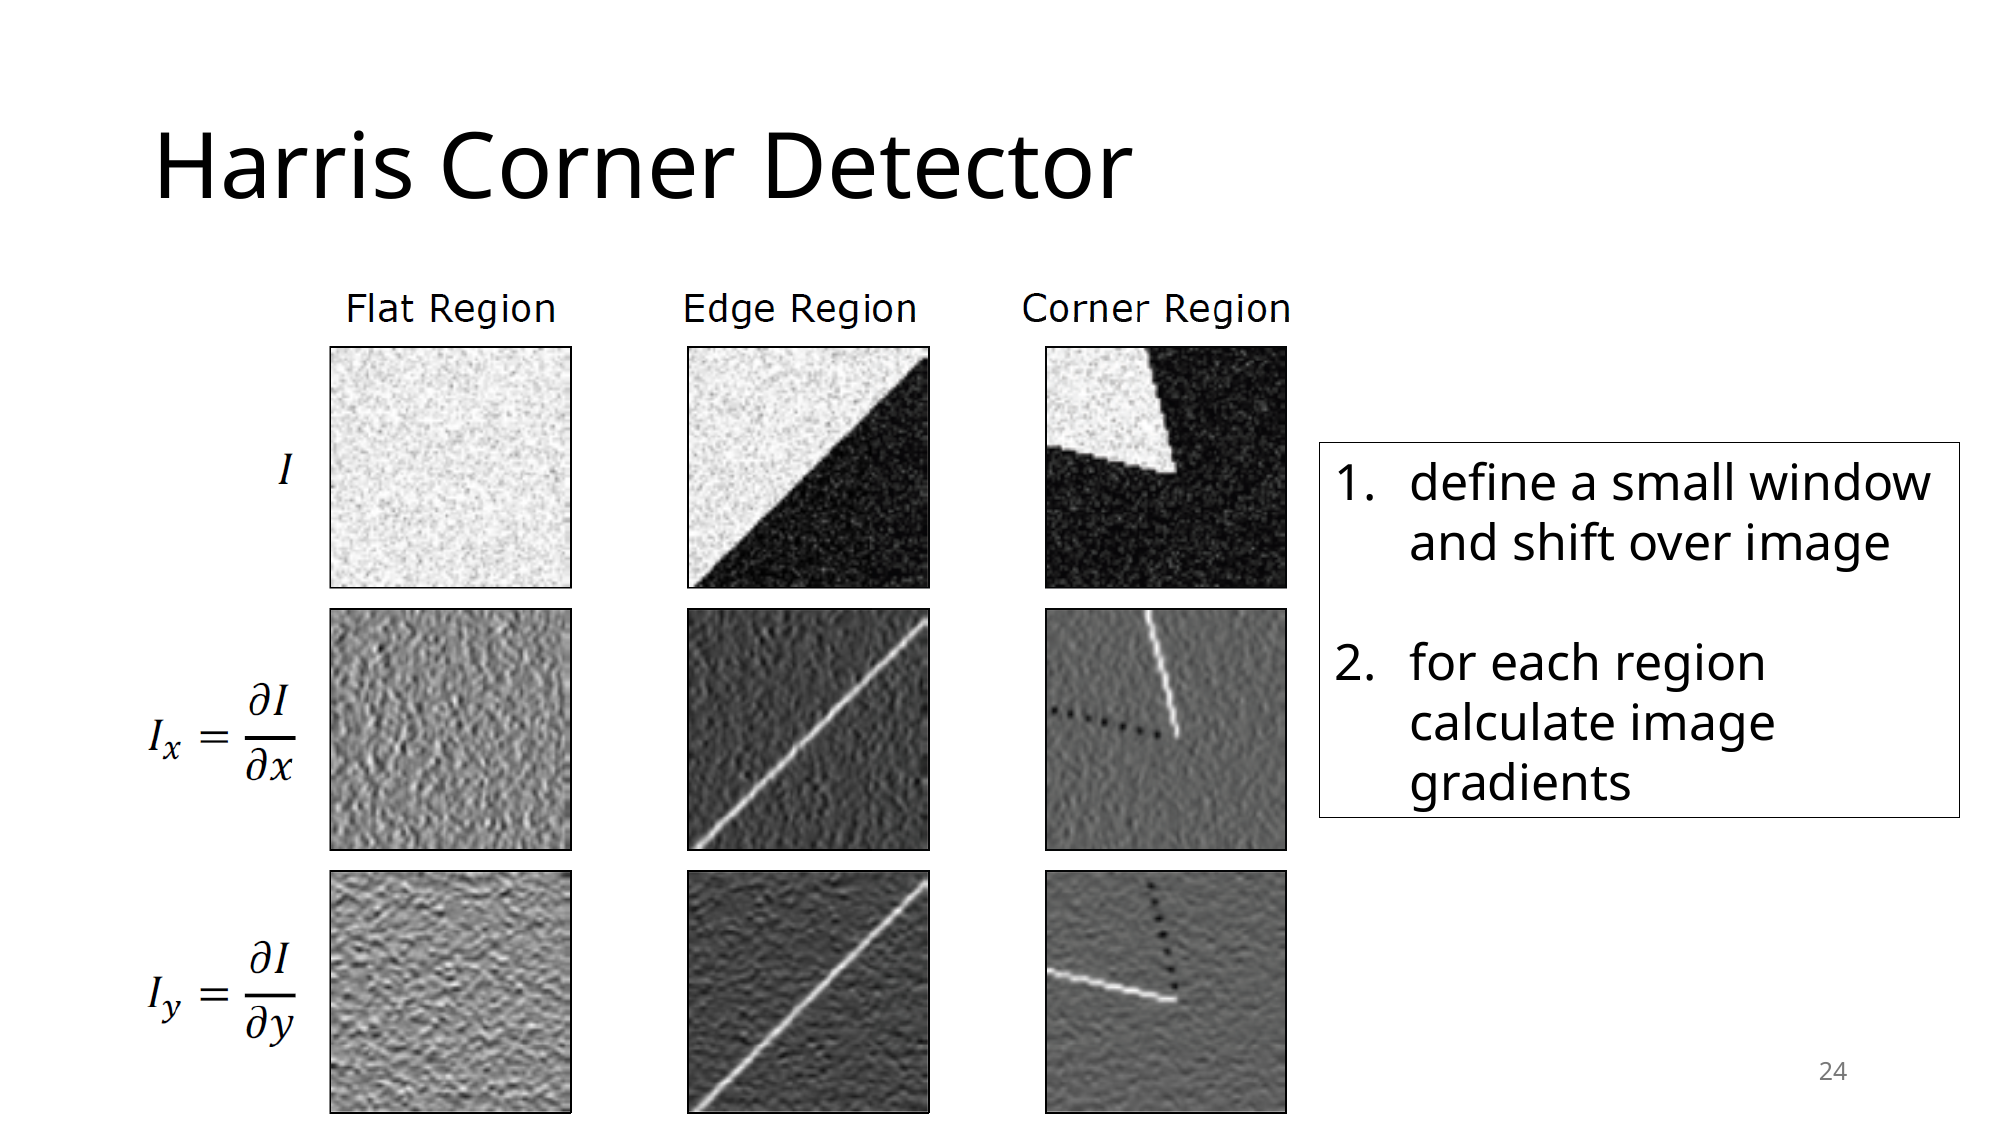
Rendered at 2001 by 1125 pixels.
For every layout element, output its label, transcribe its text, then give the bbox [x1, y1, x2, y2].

slide_number 24 [1412, 1042, 1863, 1103]
picture [136, 283, 1294, 1122]
text_box define a small window and shift over image for each region calculate image gradients [1319, 442, 1960, 818]
title Harris Corner Detector [137, 59, 1863, 278]
